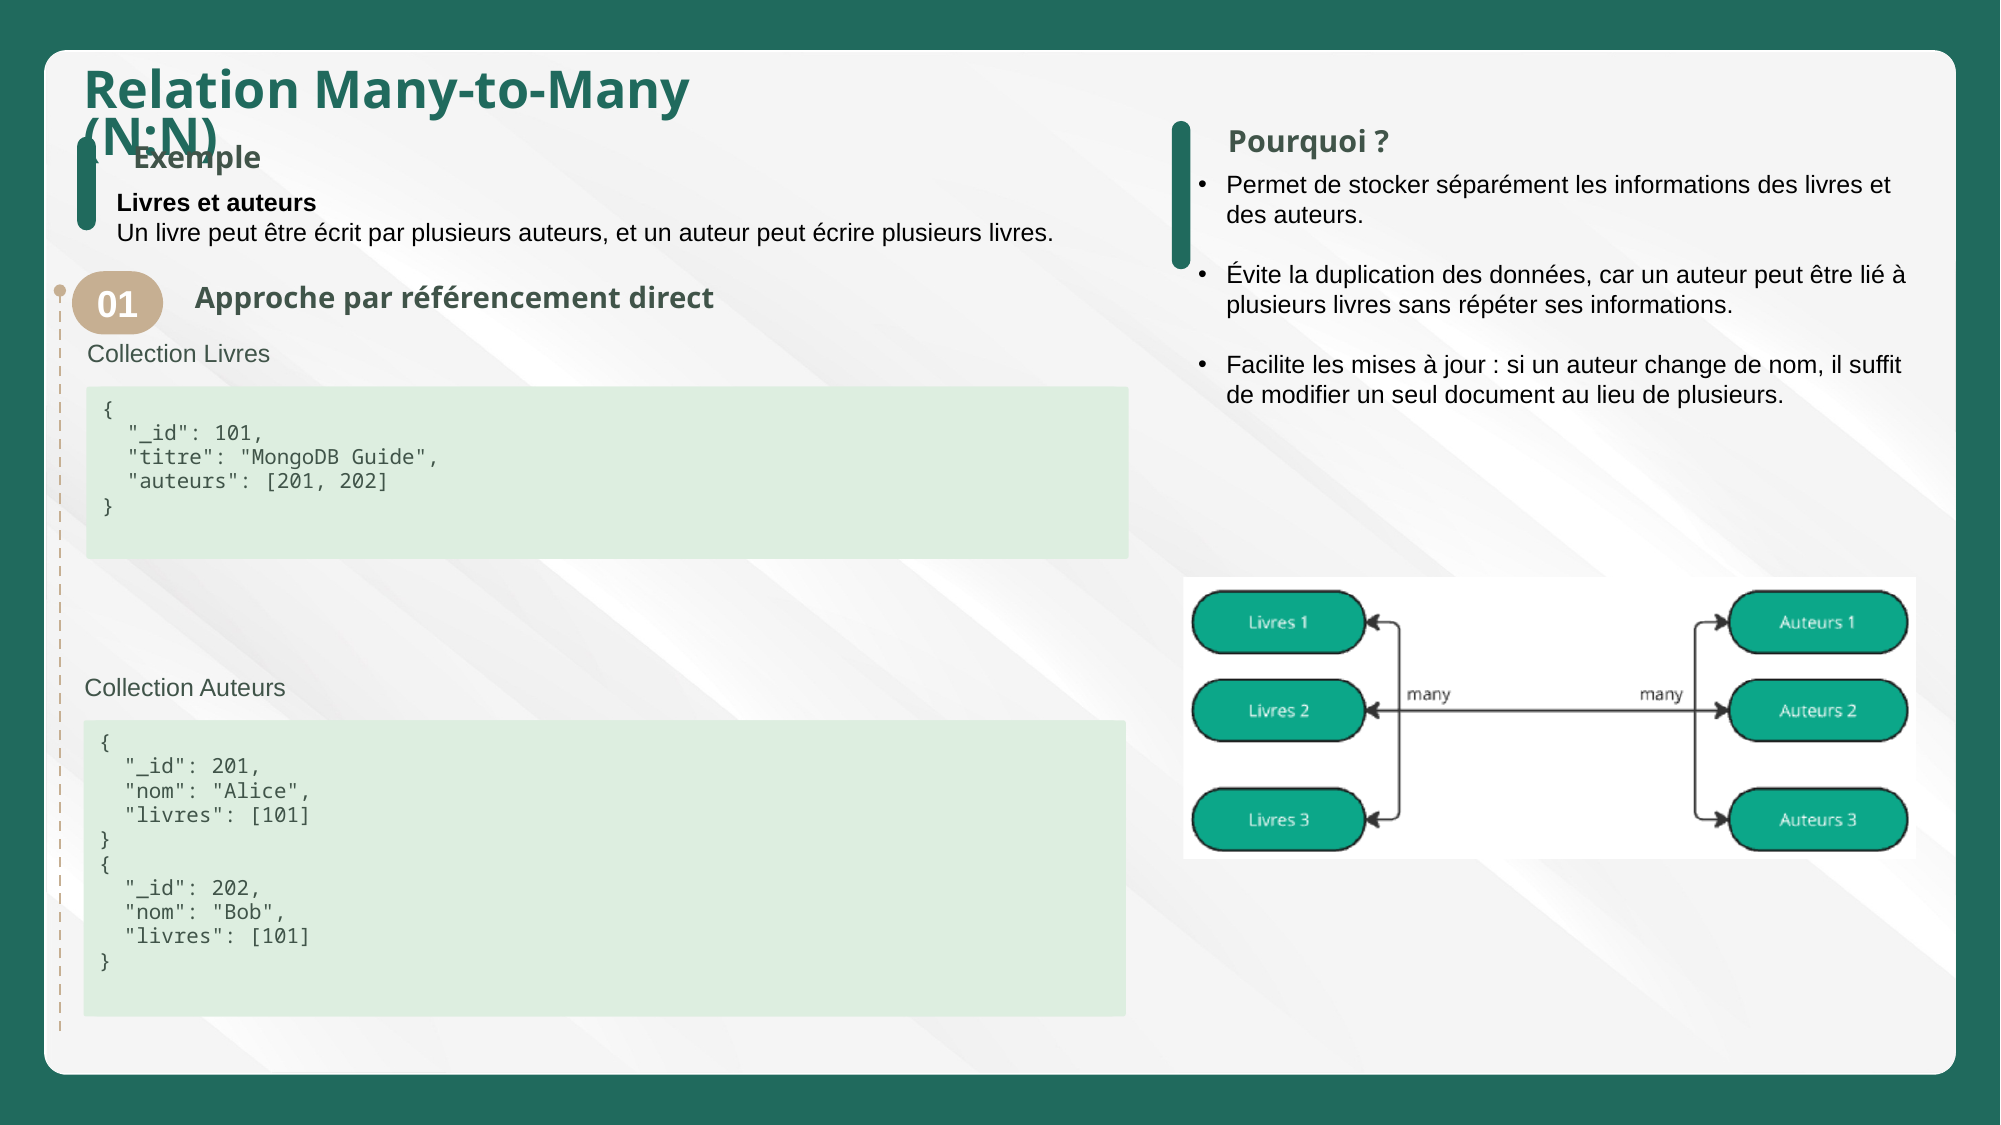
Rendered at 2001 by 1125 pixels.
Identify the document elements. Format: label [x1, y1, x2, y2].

text_box [0, 0, 2000, 1125]
text_box [194, 291, 858, 340]
picture [46, 51, 1956, 1073]
text_box [77, 136, 96, 231]
text_box [1227, 120, 1539, 160]
text_box [83, 720, 1126, 1017]
text_box [87, 344, 1128, 370]
text_box [49, 54, 825, 120]
text_box [86, 386, 1129, 559]
text_box [84, 678, 1125, 703]
text_box [101, 398, 1114, 548]
text_box [98, 731, 1111, 1005]
text_box [133, 136, 445, 176]
text_box [1171, 120, 1191, 270]
